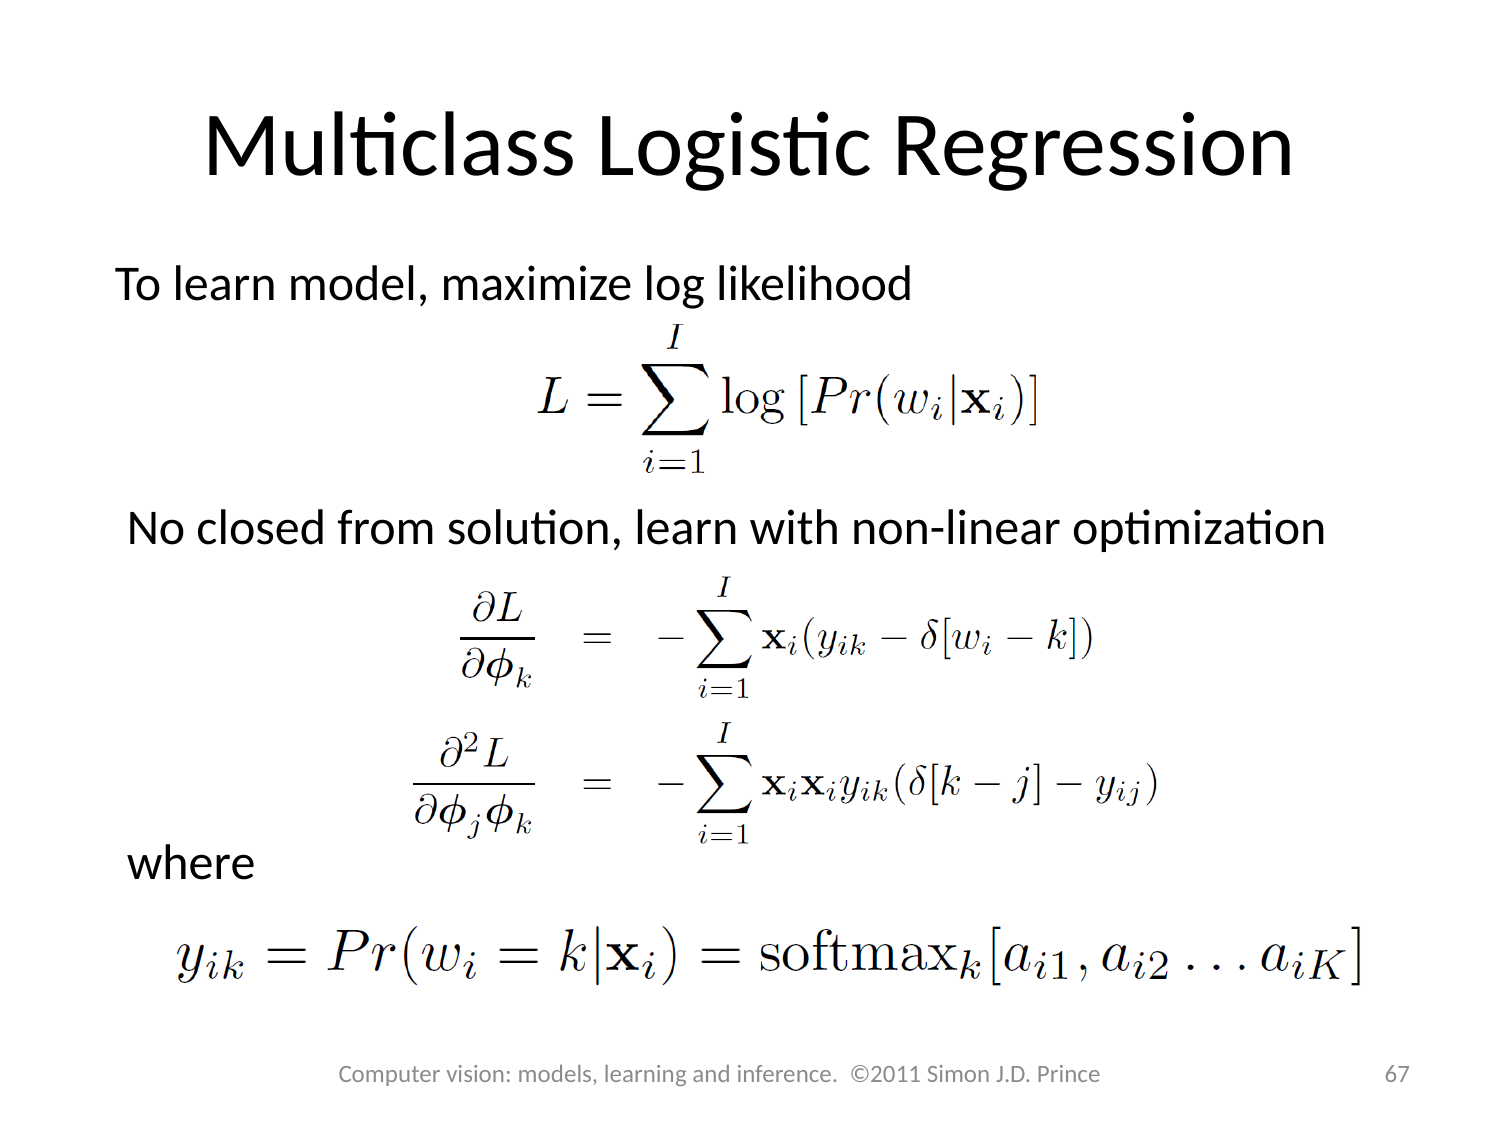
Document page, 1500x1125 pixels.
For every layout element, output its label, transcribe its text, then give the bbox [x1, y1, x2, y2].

picture [525, 314, 1046, 482]
picture [407, 574, 1159, 847]
text_box 67 [1140, 1042, 1425, 1103]
text_box where [112, 822, 1435, 897]
text_box To learn model, maximize log likelihood [100, 243, 1424, 319]
text_box No closed from solution, learn with non-linear optimization [112, 486, 1435, 562]
picture [159, 916, 1365, 992]
text_box Computer vision: models, learning and inference. ©2011 Simon J.D. Prince [301, 1042, 1140, 1103]
title Multiclass Logistic Regression [75, 45, 1425, 233]
